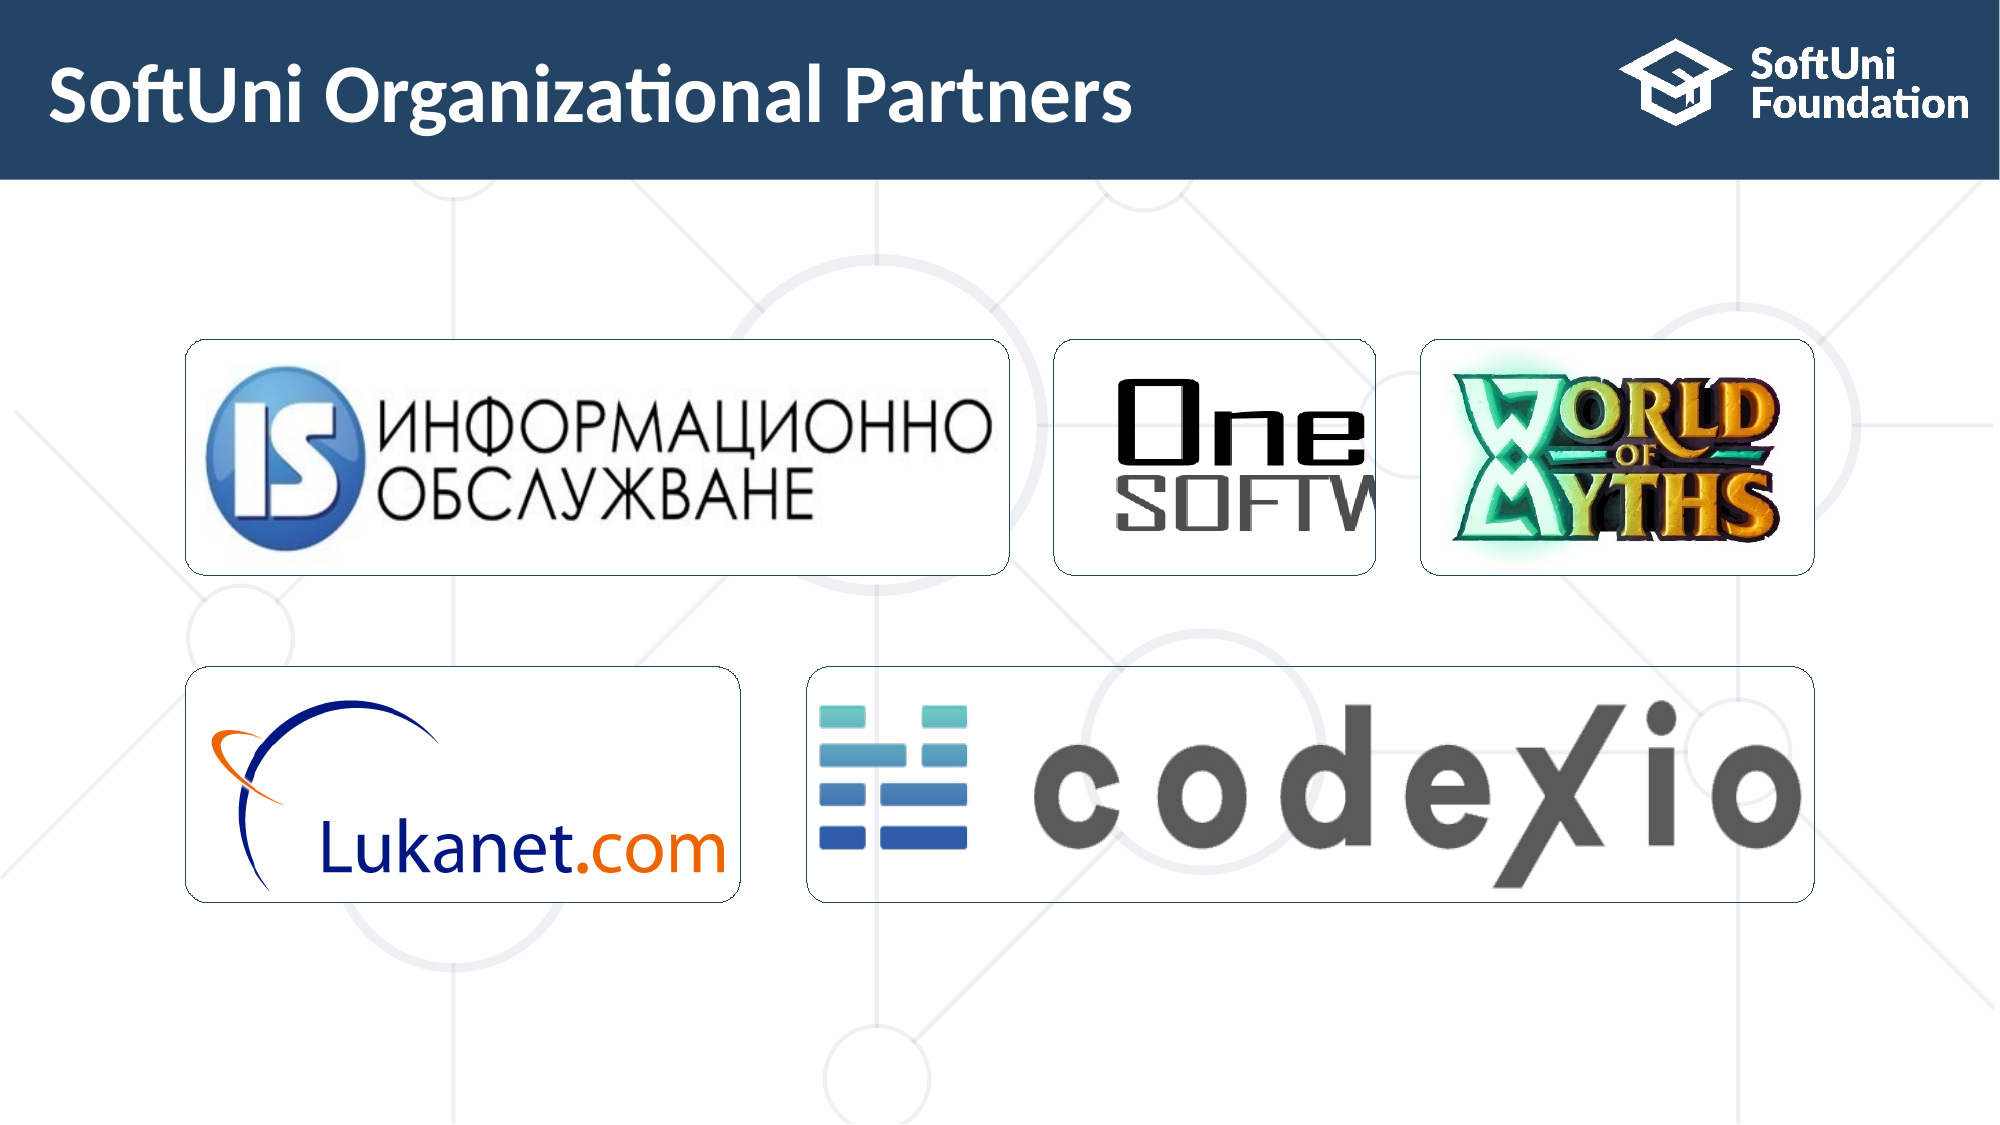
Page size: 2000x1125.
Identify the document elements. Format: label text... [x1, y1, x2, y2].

picture [1420, 338, 1815, 576]
picture [806, 666, 1815, 904]
picture [1618, 38, 1968, 126]
picture [184, 338, 1010, 576]
title SoftUni Organizational Partners [31, 16, 1591, 162]
picture [1053, 338, 1377, 576]
picture [184, 666, 741, 904]
